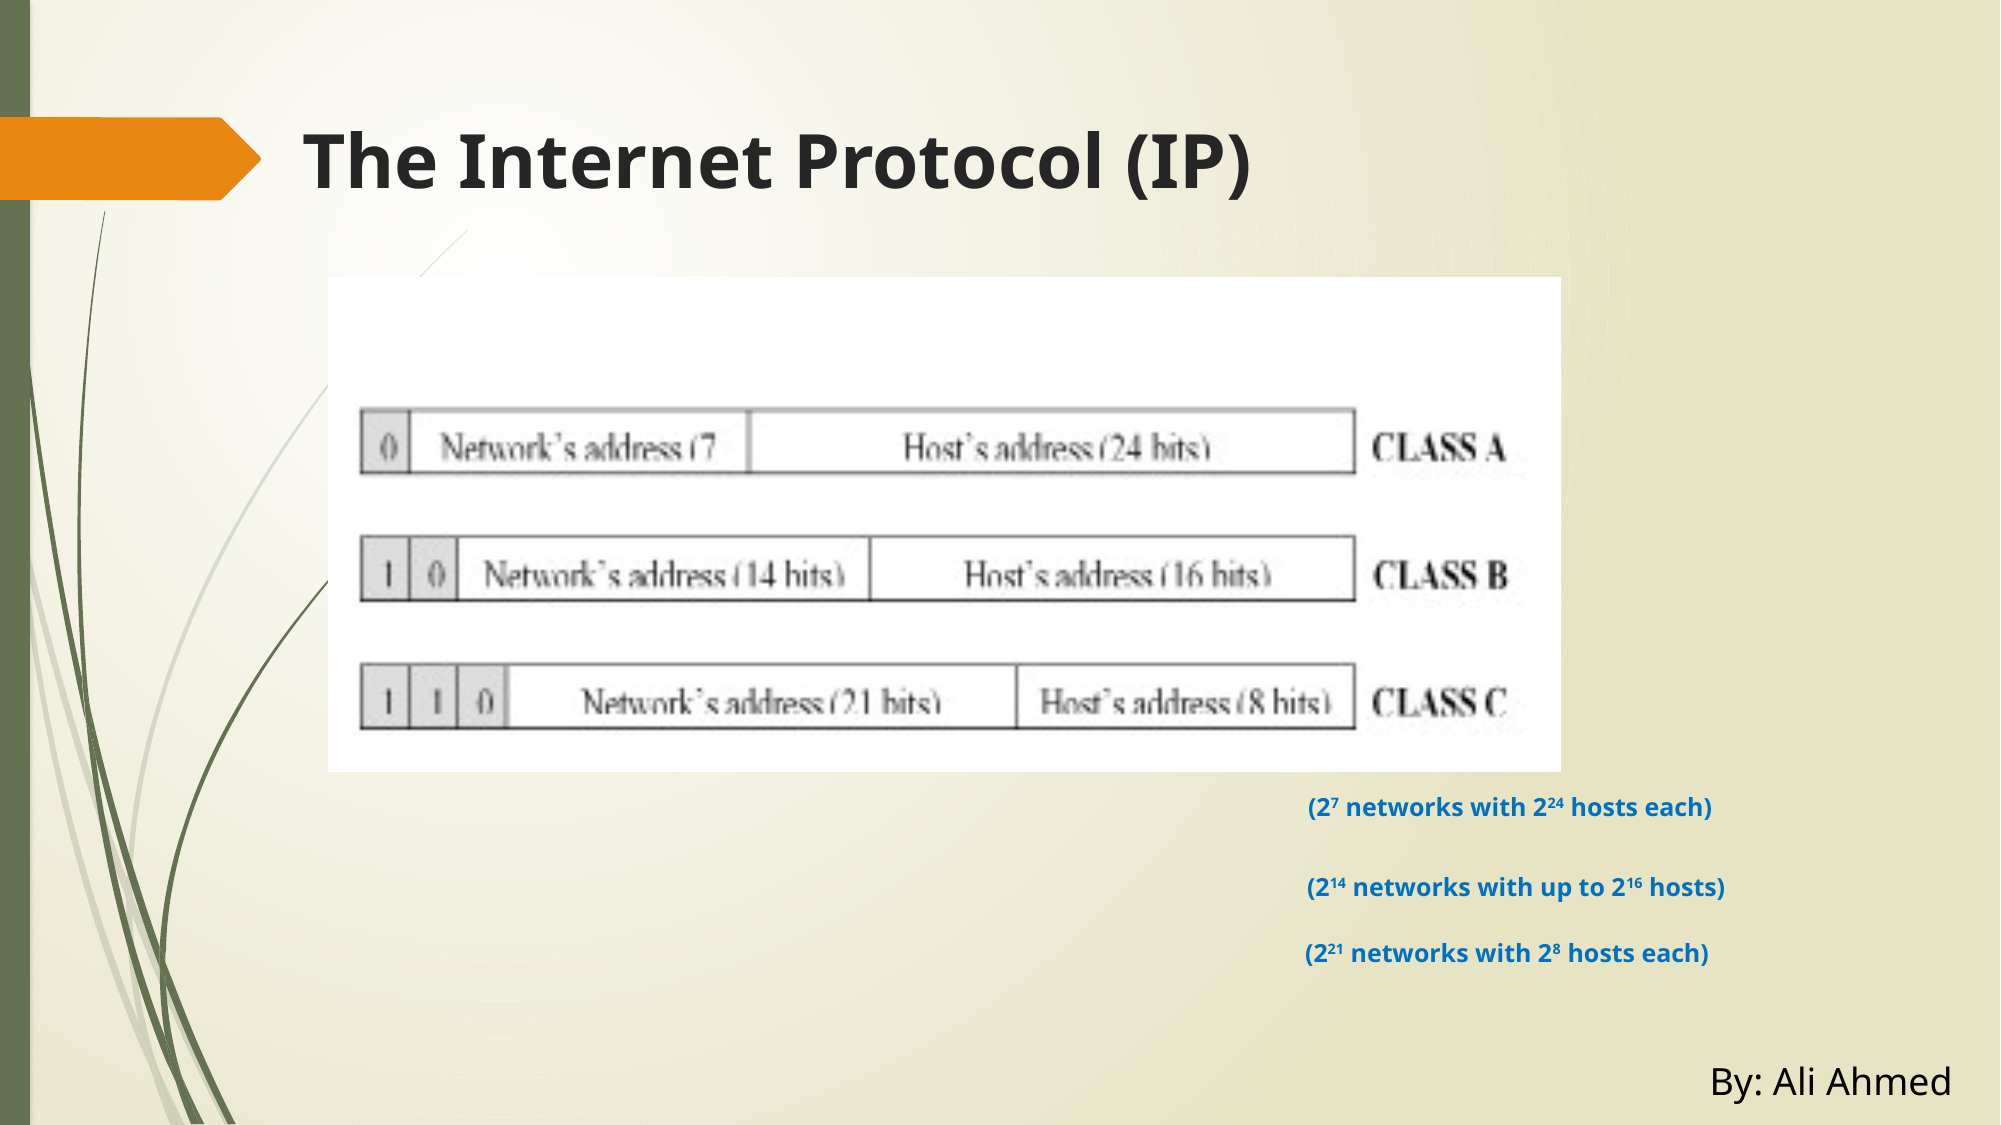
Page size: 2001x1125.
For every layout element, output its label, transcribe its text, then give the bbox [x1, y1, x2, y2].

text_box By: Ali Ahmed [1694, 1050, 1968, 1111]
text_box The Internet Protocol (IP) [287, 106, 1750, 317]
text_box (27 networks with 224 hosts each) [1293, 783, 1840, 829]
picture [327, 276, 1562, 772]
text_box (214 networks with up to 216 hosts) [1292, 864, 1838, 909]
text_box (221 networks with 28 hosts each) [1290, 929, 1836, 975]
